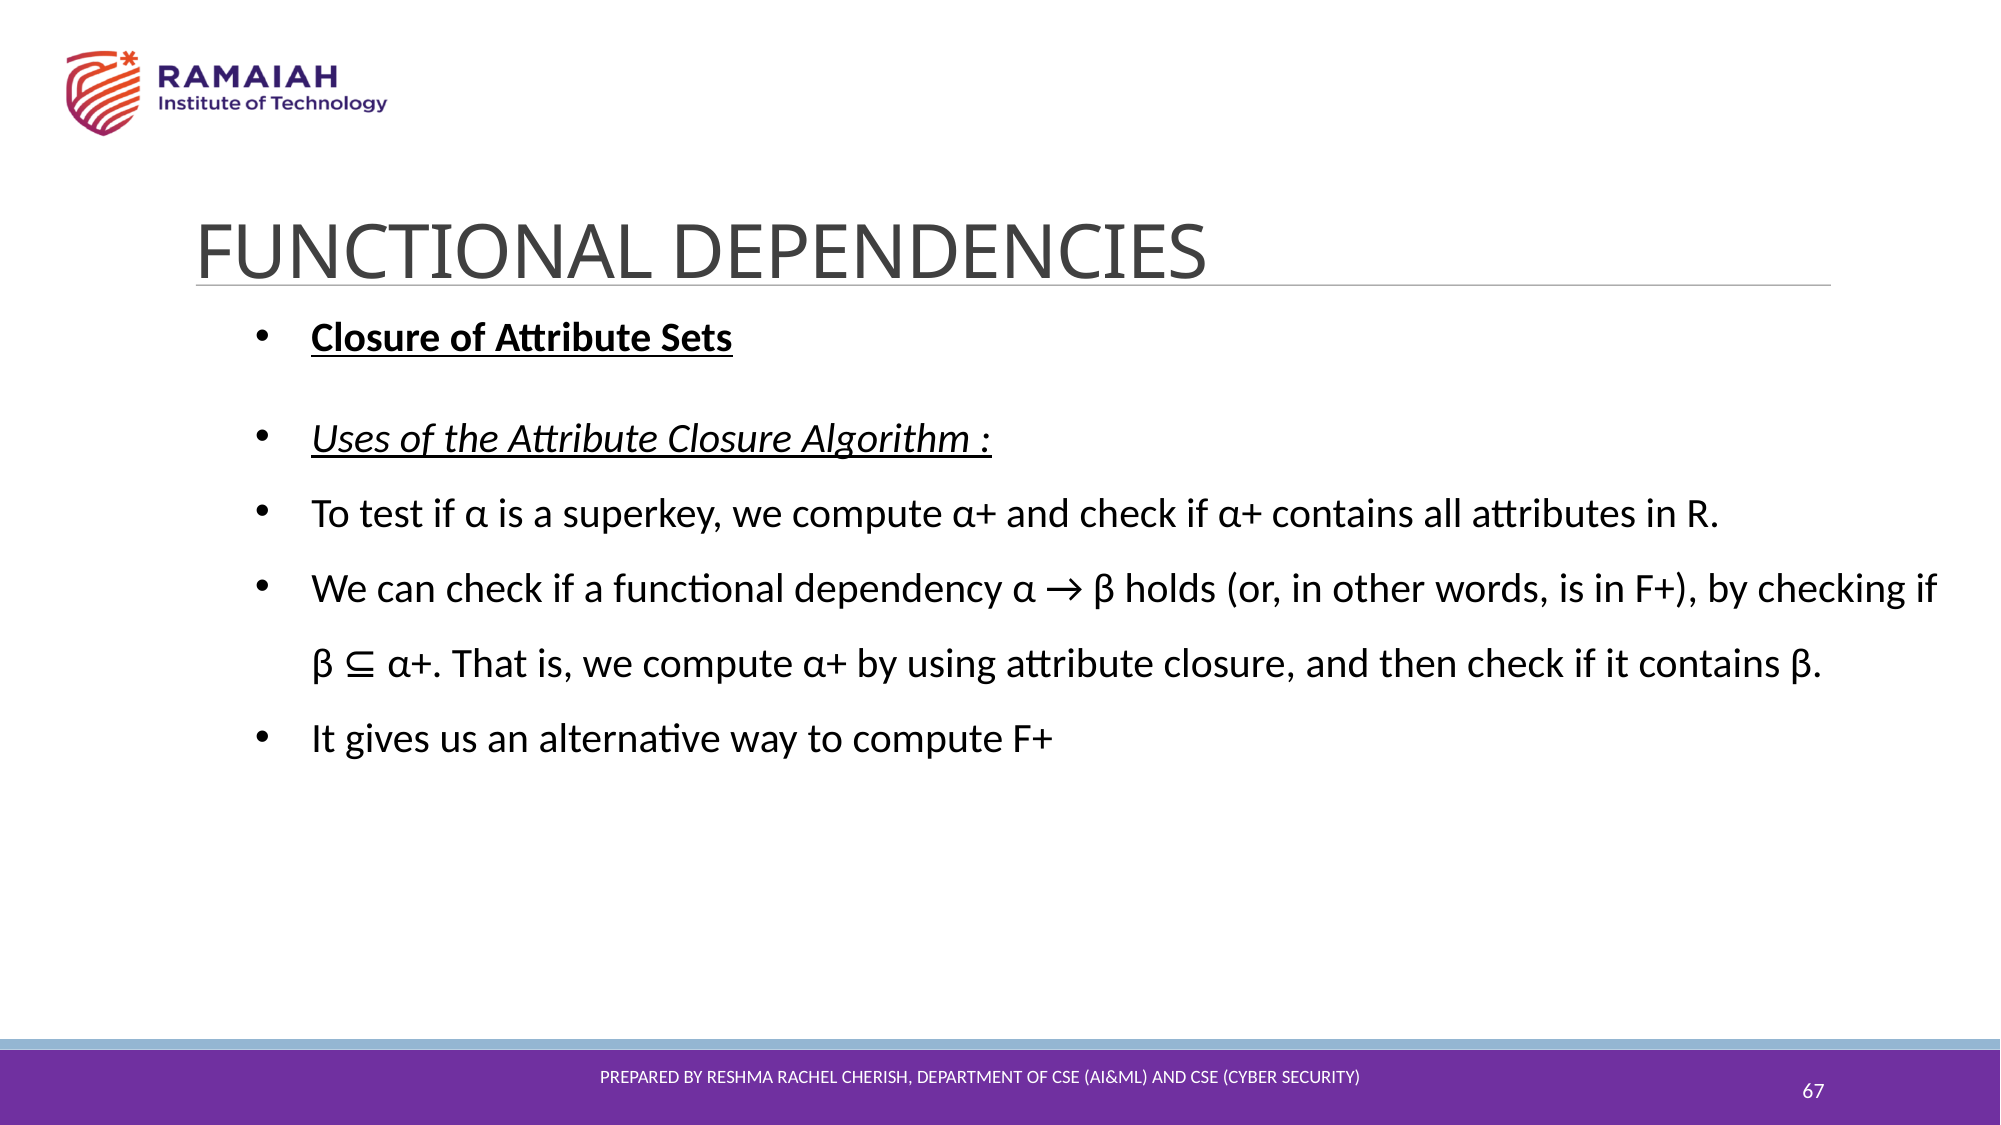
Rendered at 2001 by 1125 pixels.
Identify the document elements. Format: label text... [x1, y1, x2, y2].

text_box Prepared By reshma Rachel cherish, Department of CSE (ai&ml) and CSE (Cyber security) [584, 1068, 1376, 1125]
picture [28, 5, 429, 166]
text_box FUNCTIONAL DEPENDENCIES [180, 142, 1830, 302]
text_box 67 [1624, 1059, 1840, 1120]
text_box Closure of Attribute Sets Uses of the Attribute Closure Algorithm : To test if α is a superkey, we compute α+ and check if α+ contains all attributes in R. We can check if a functional dependency α → β holds (or, in other words, is in F+), by checking if β ⊆ α+. That is, we compute α+ by using attribute closure, and then check if it contains β. It gives us an alternative way to compute F+ [180, 302, 1964, 1015]
